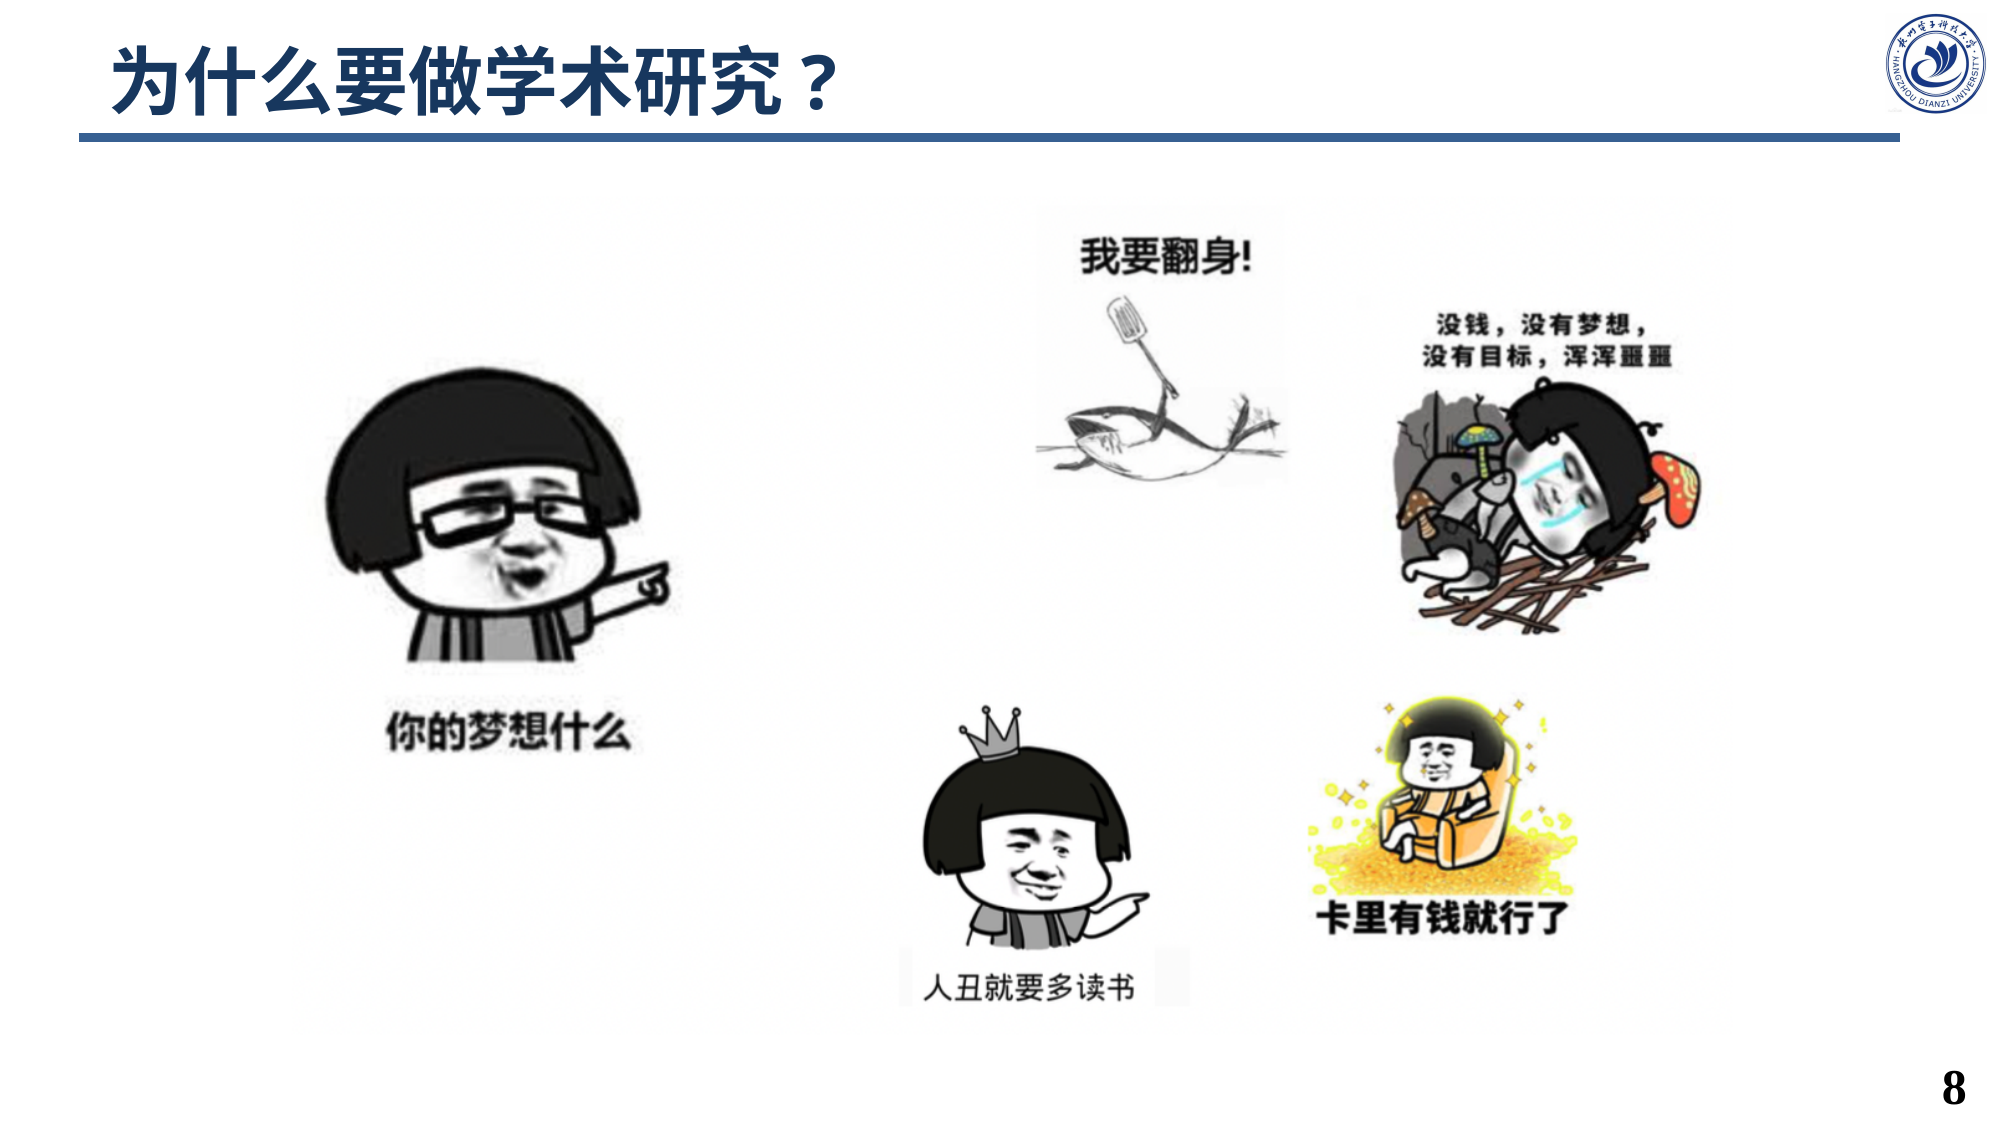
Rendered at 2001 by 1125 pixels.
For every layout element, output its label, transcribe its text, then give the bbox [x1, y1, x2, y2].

picture [1885, 13, 1987, 33]
picture [290, 196, 1733, 1036]
slide_number 8 [1531, 1046, 1982, 1107]
title 为什么要做学术研究? [0, 33, 2000, 126]
